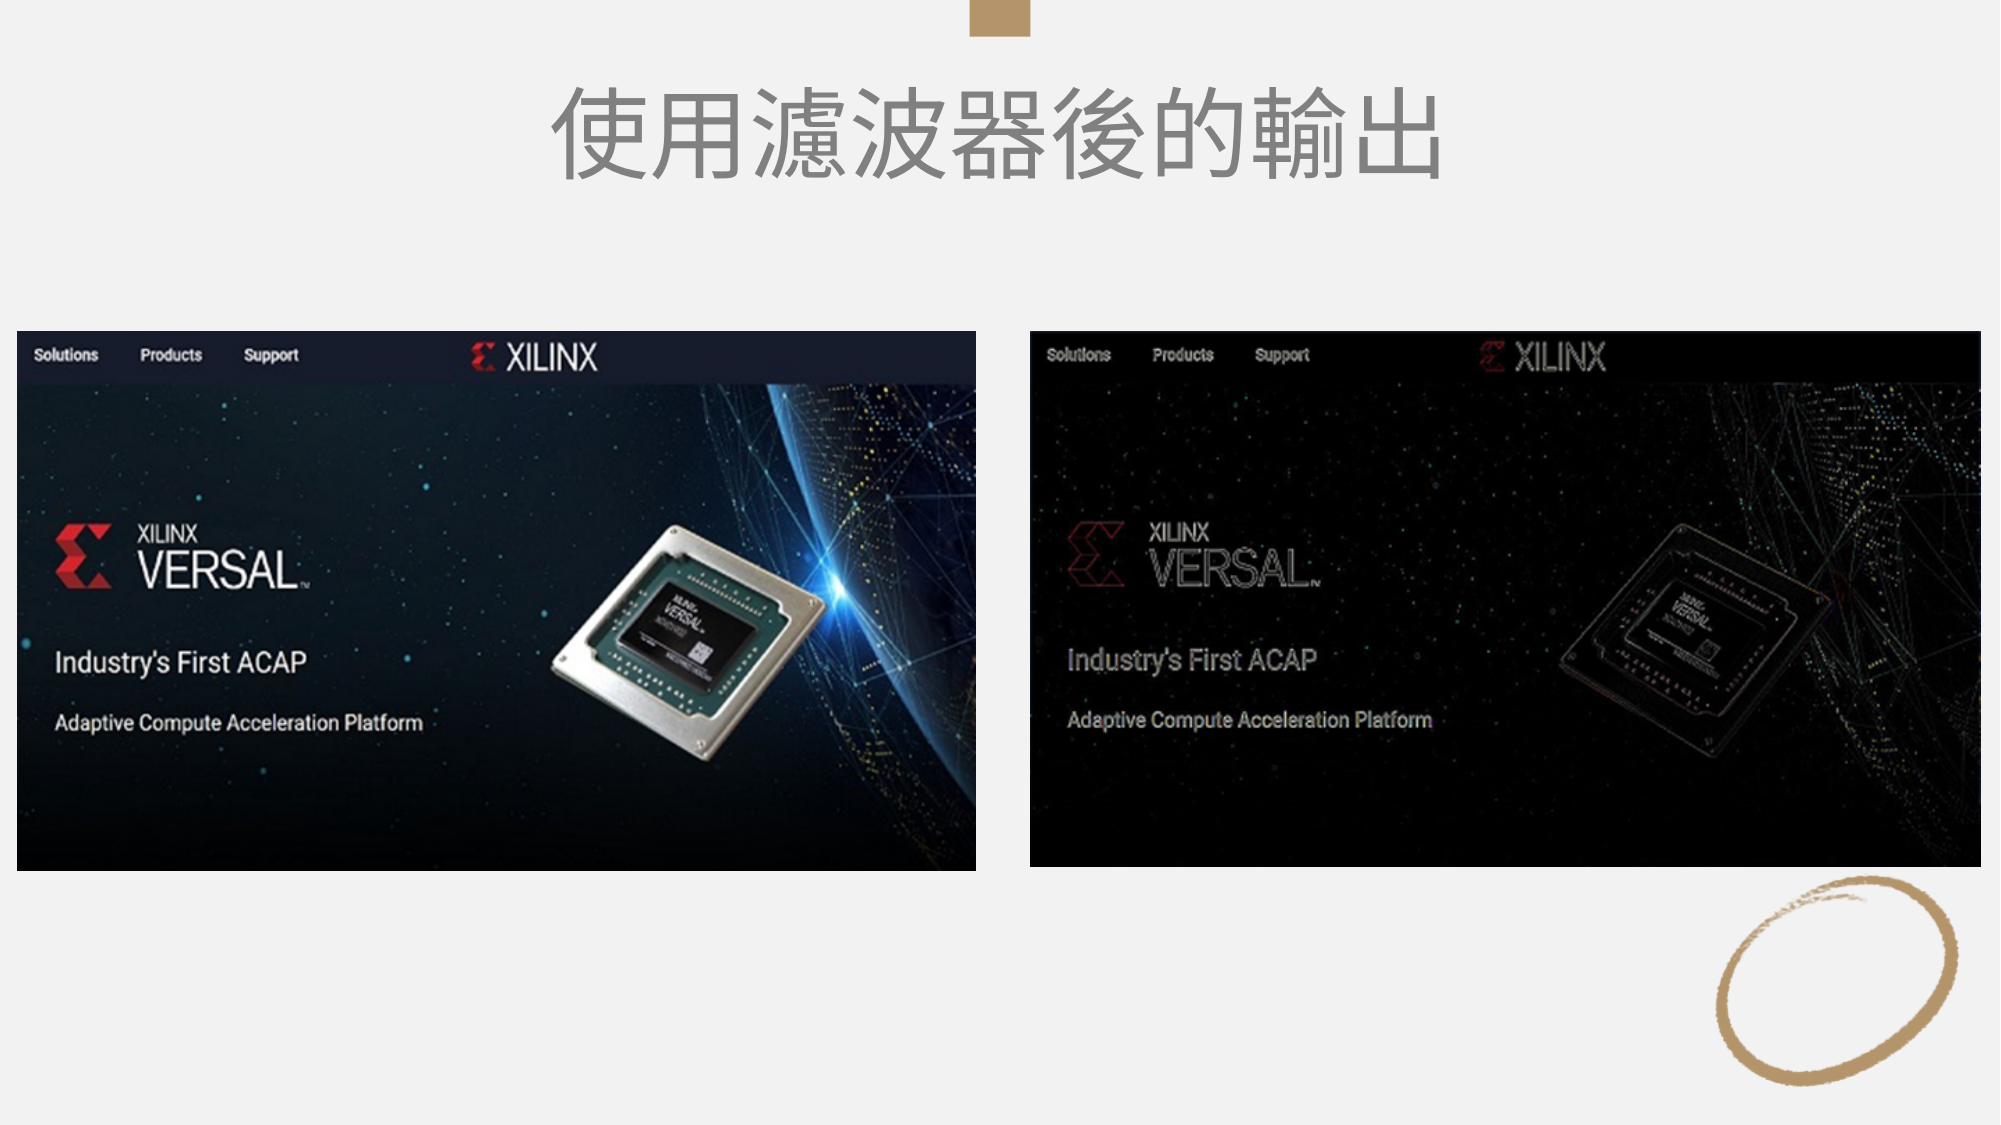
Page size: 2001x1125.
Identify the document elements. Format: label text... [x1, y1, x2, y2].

picture [1030, 331, 1981, 867]
picture [1711, 870, 1964, 1089]
text_box [969, 0, 1031, 38]
picture [17, 331, 976, 871]
text_box 使用濾波器後的輸出 [535, 63, 1465, 199]
